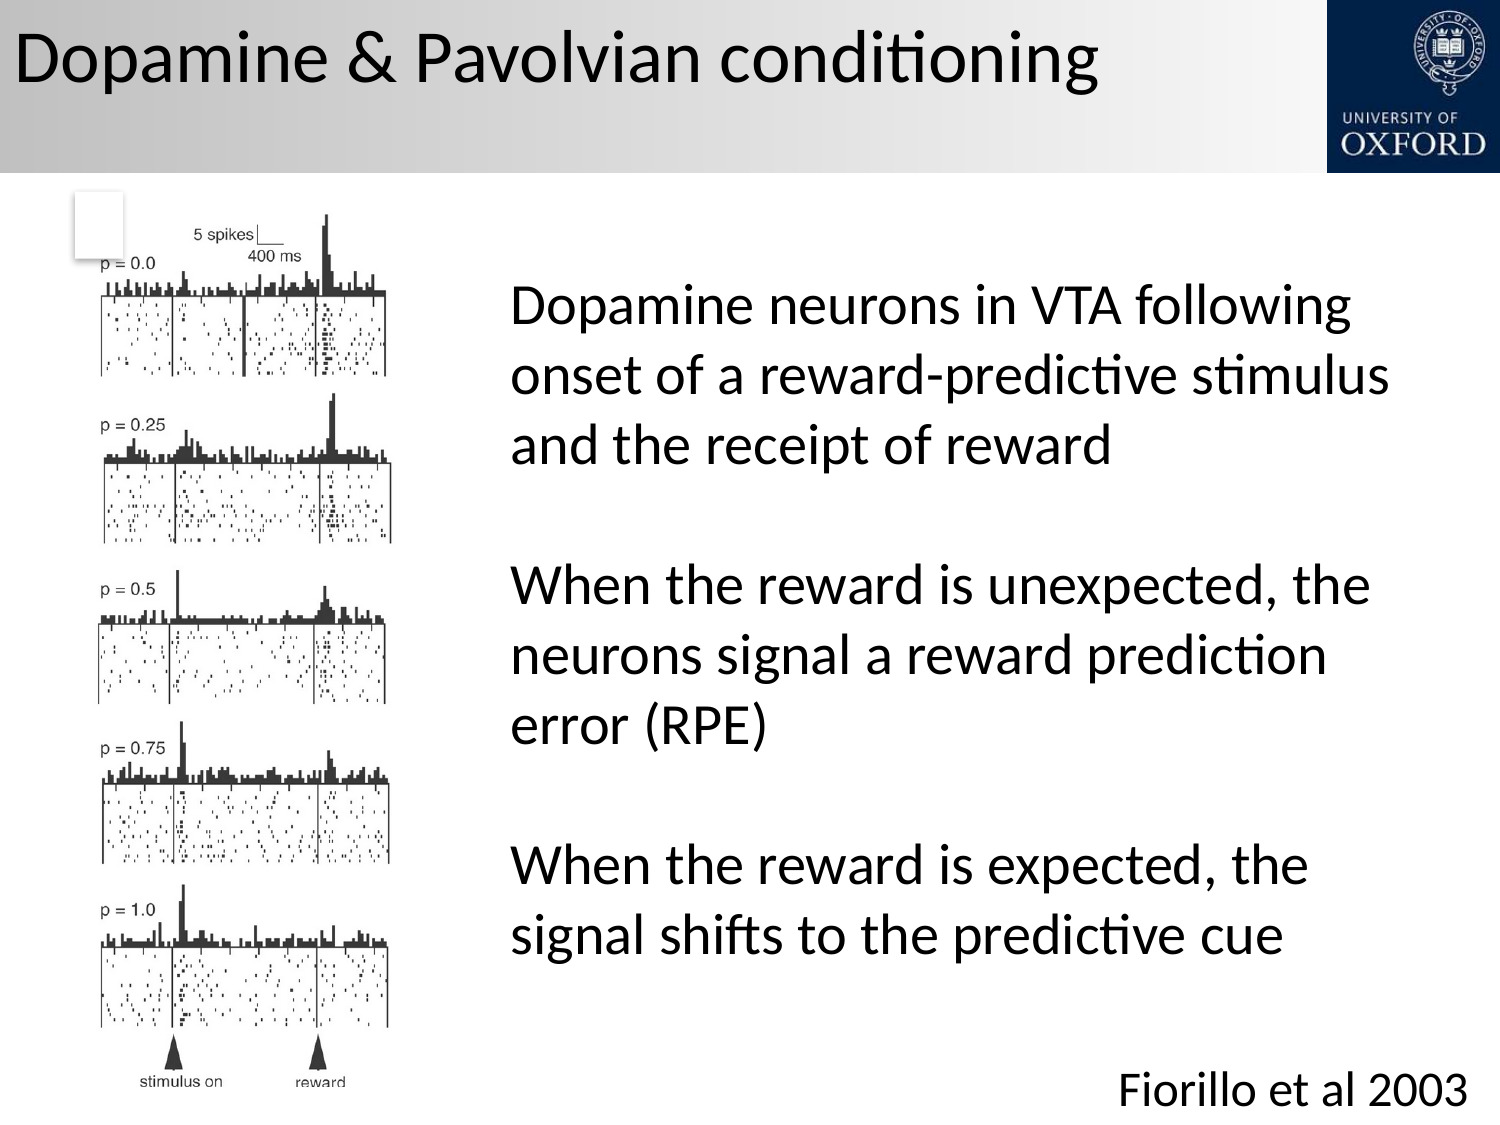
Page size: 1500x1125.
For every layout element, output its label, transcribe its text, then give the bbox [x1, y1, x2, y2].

text_box Dopamine neurons in VTA following onset of a reward-predictive stimulus and the receipt of reward When the reward is unexpected, the neurons signal a reward prediction error (RPE) When the reward is expected, the signal shifts to the predictive cue [495, 258, 1414, 994]
text_box Dopamine & Pavolvian conditioning [0, 0, 1294, 105]
text_box Fiorillo et al 2003 [1103, 1049, 1484, 1124]
picture [1327, 0, 1500, 173]
text_box [0, 0, 1325, 173]
picture [75, 191, 414, 1087]
